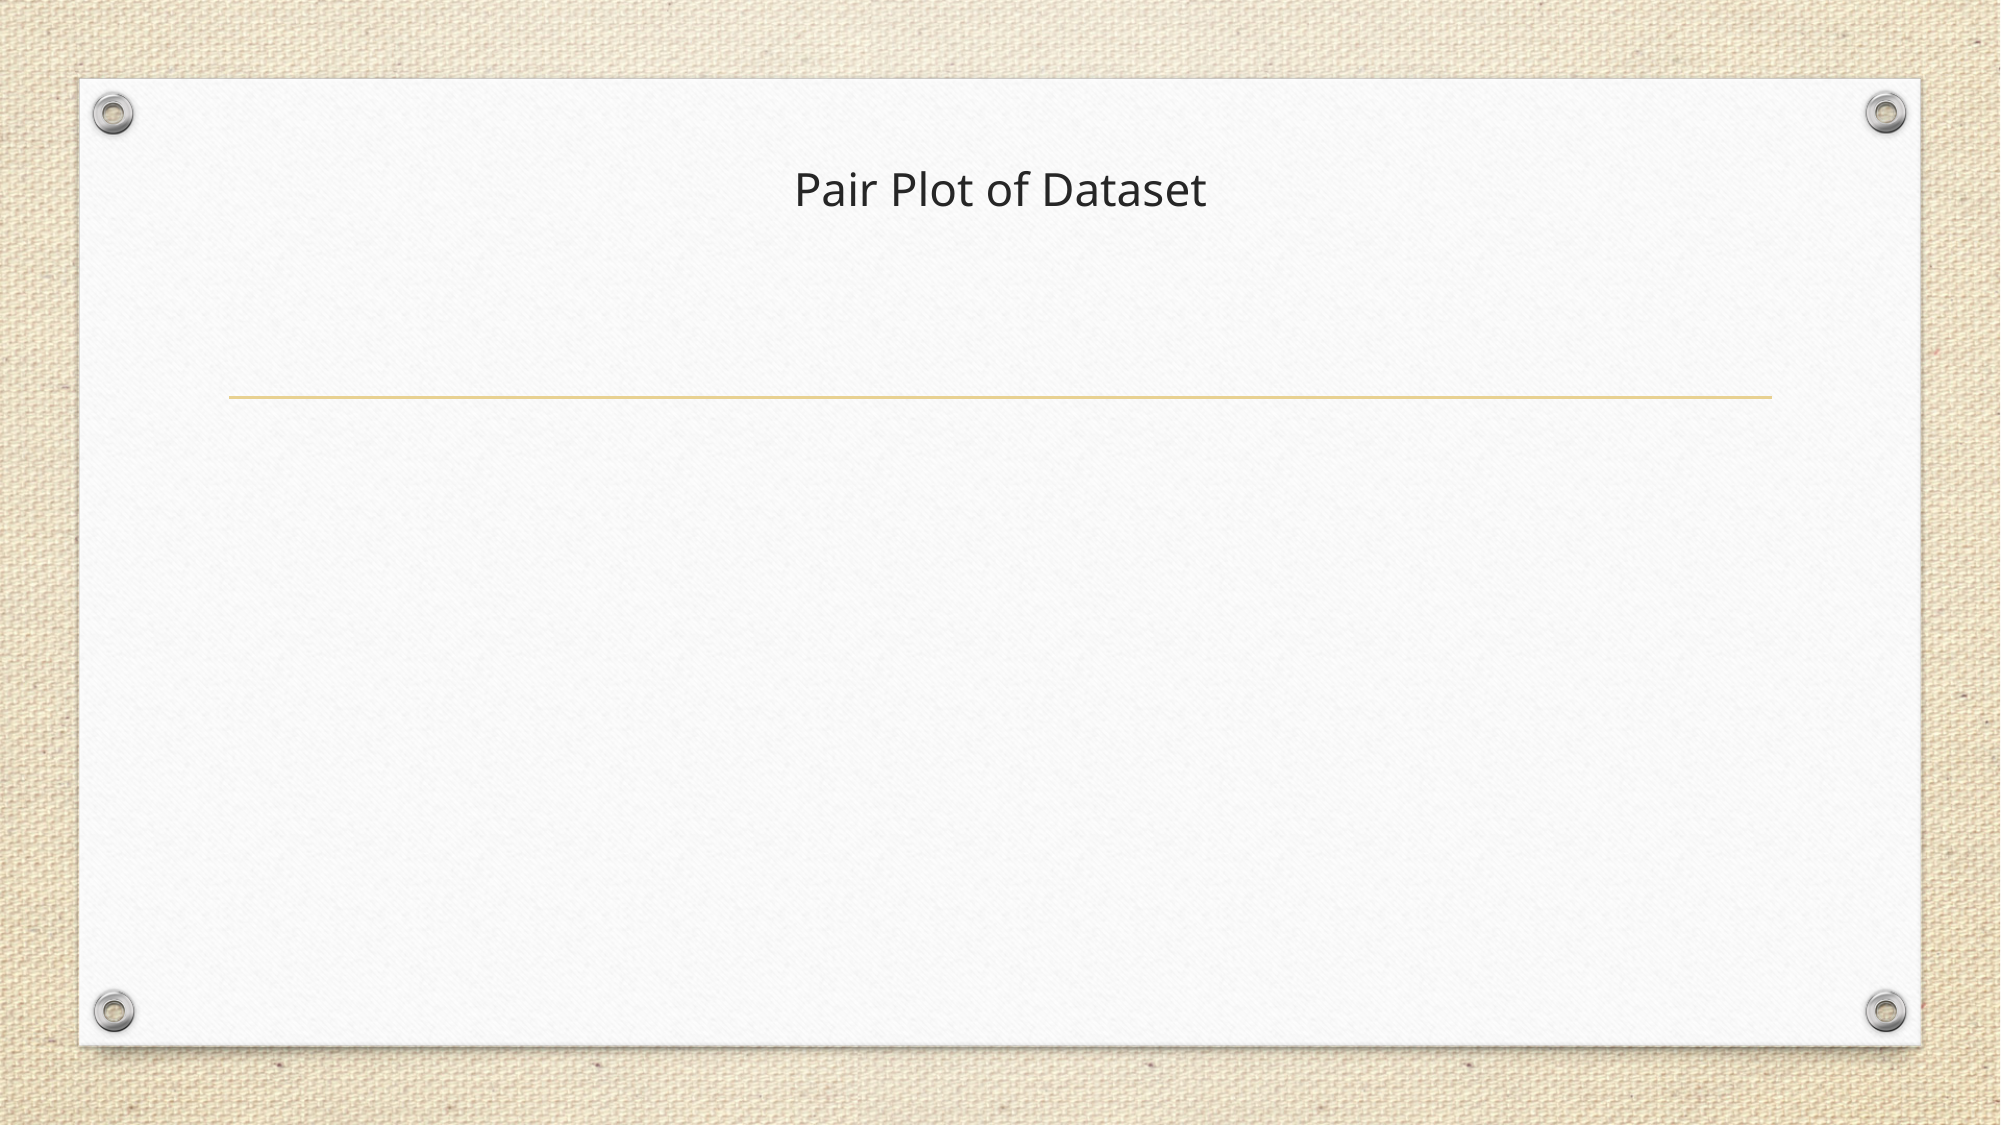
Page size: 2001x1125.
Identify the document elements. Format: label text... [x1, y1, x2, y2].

title Pair Plot of Dataset [175, 152, 1826, 224]
picture [0, 0, 2001, 1125]
text_box [175, 311, 1826, 1013]
